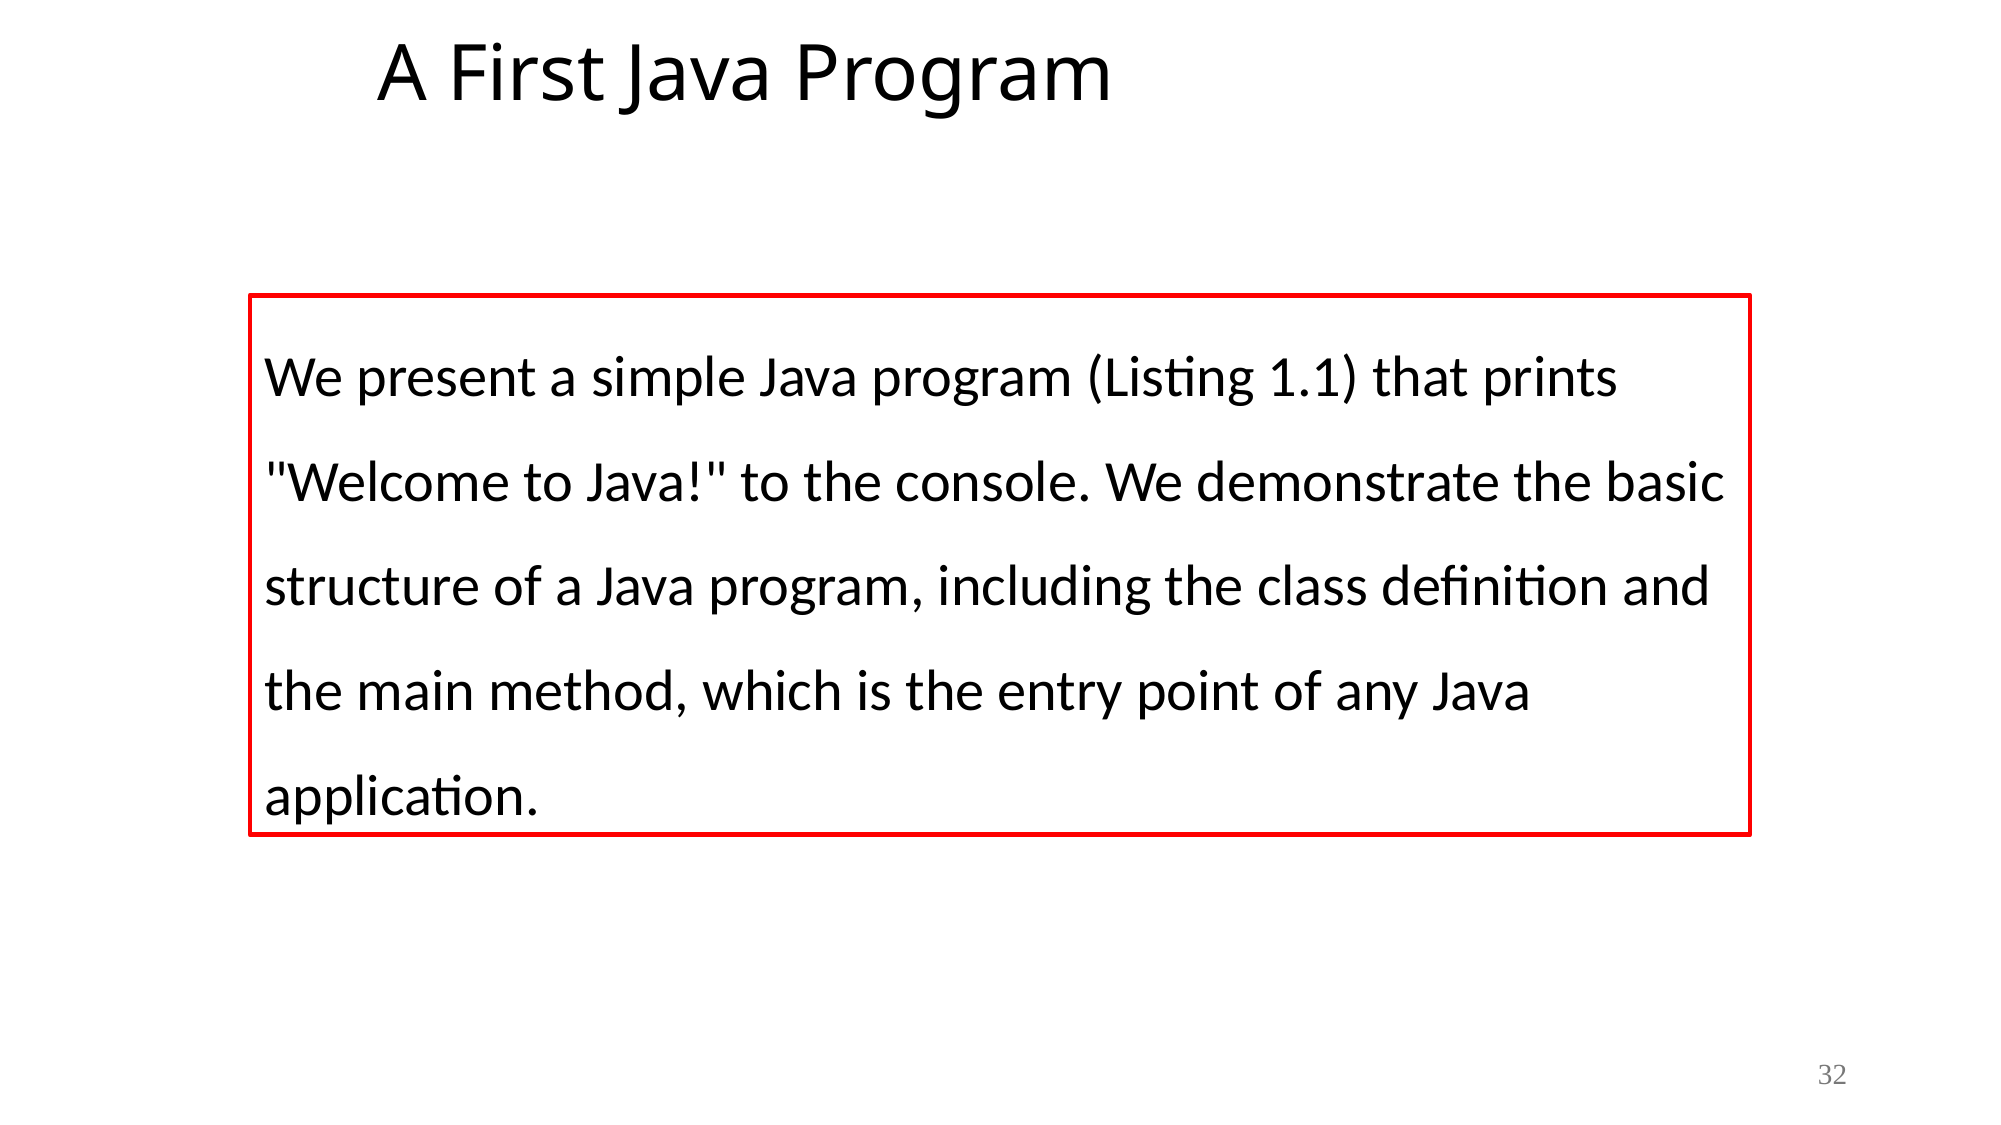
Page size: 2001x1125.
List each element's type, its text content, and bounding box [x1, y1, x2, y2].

text_box We present a simple Java program (Listing 1.1) that prints "Welcome to Java!" to the console. We demonstrate the basic structure of a Java program, including the class definition and the main method, which is the entry point of any Java application. [249, 295, 1750, 835]
slide_number 32 [1412, 1042, 1863, 1103]
title A First Java Program [362, 24, 1638, 125]
